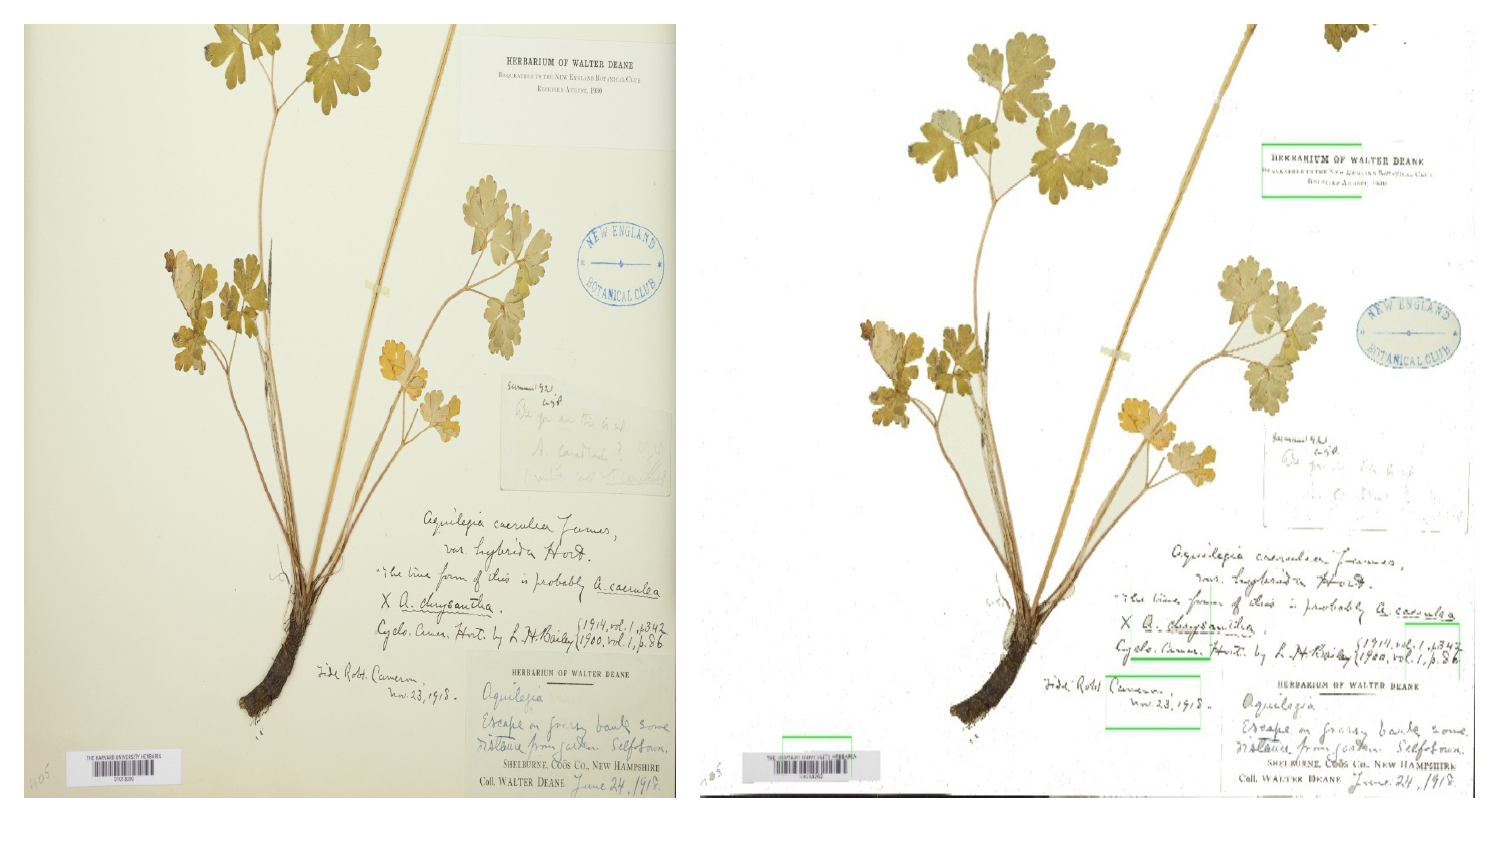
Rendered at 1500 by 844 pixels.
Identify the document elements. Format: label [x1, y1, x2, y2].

picture [24, 24, 676, 798]
picture [700, 24, 1476, 798]
